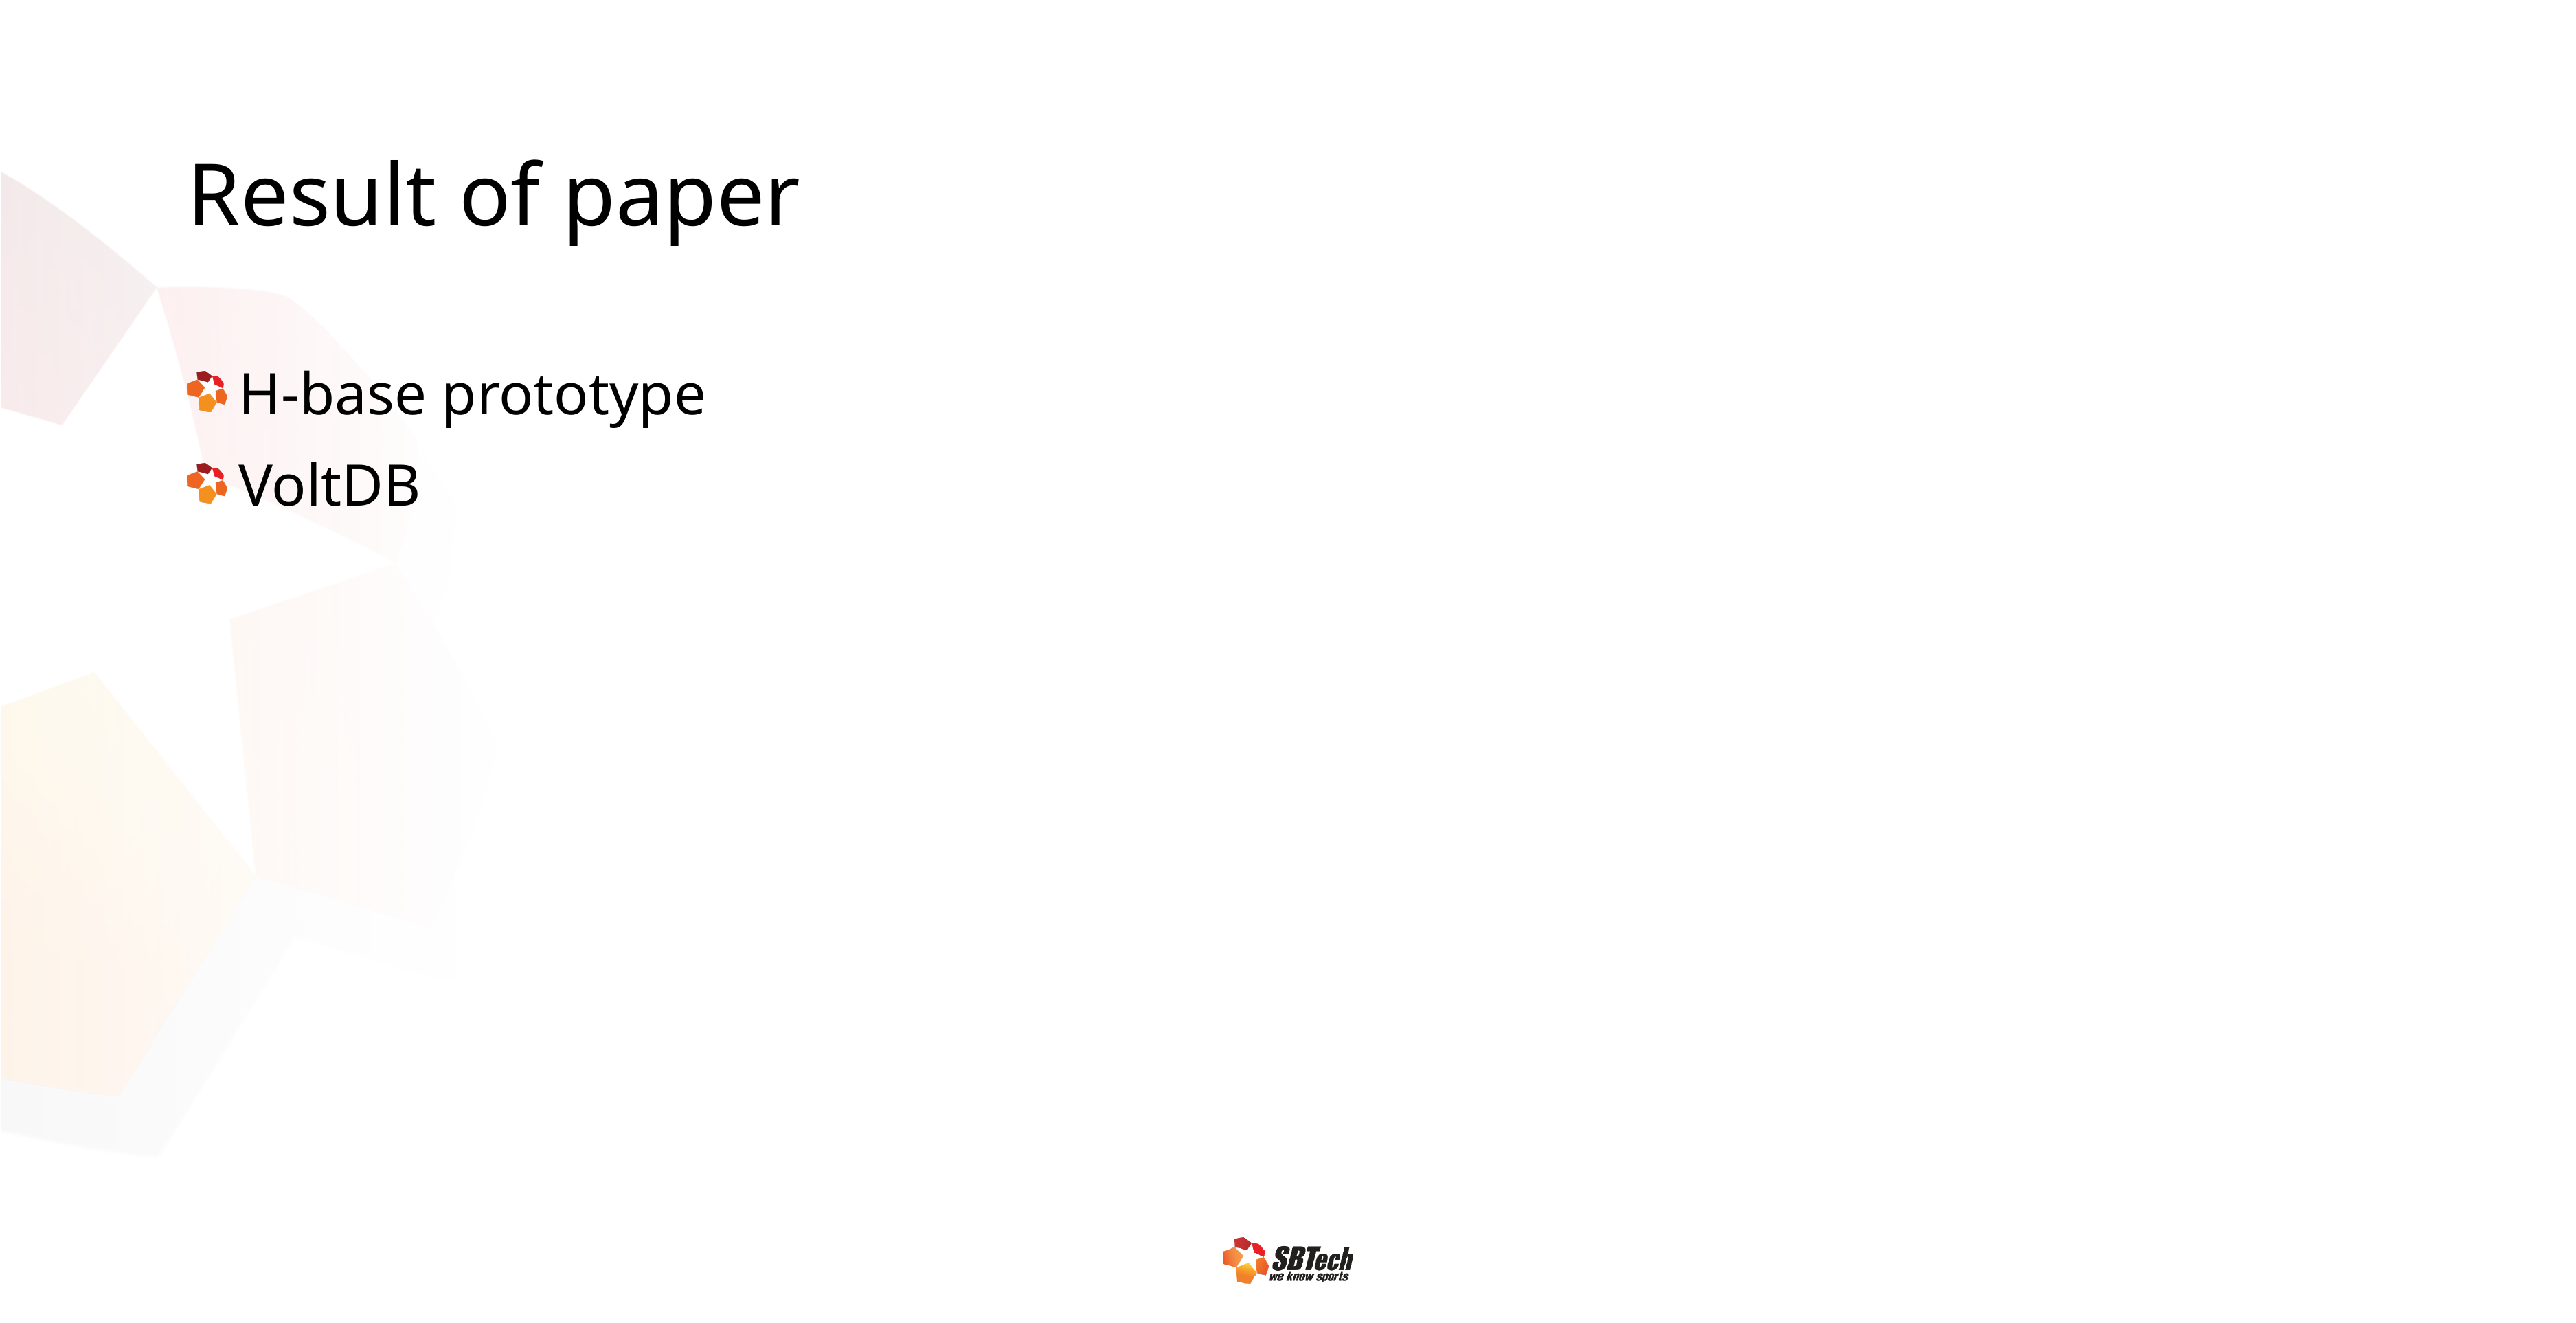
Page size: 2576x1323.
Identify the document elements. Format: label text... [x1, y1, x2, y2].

picture [187, 371, 227, 412]
list H-base prototype VoltDB [177, 352, 2399, 1191]
title Result of paper [177, 70, 2399, 326]
picture [1223, 1237, 1353, 1284]
picture [187, 463, 227, 504]
